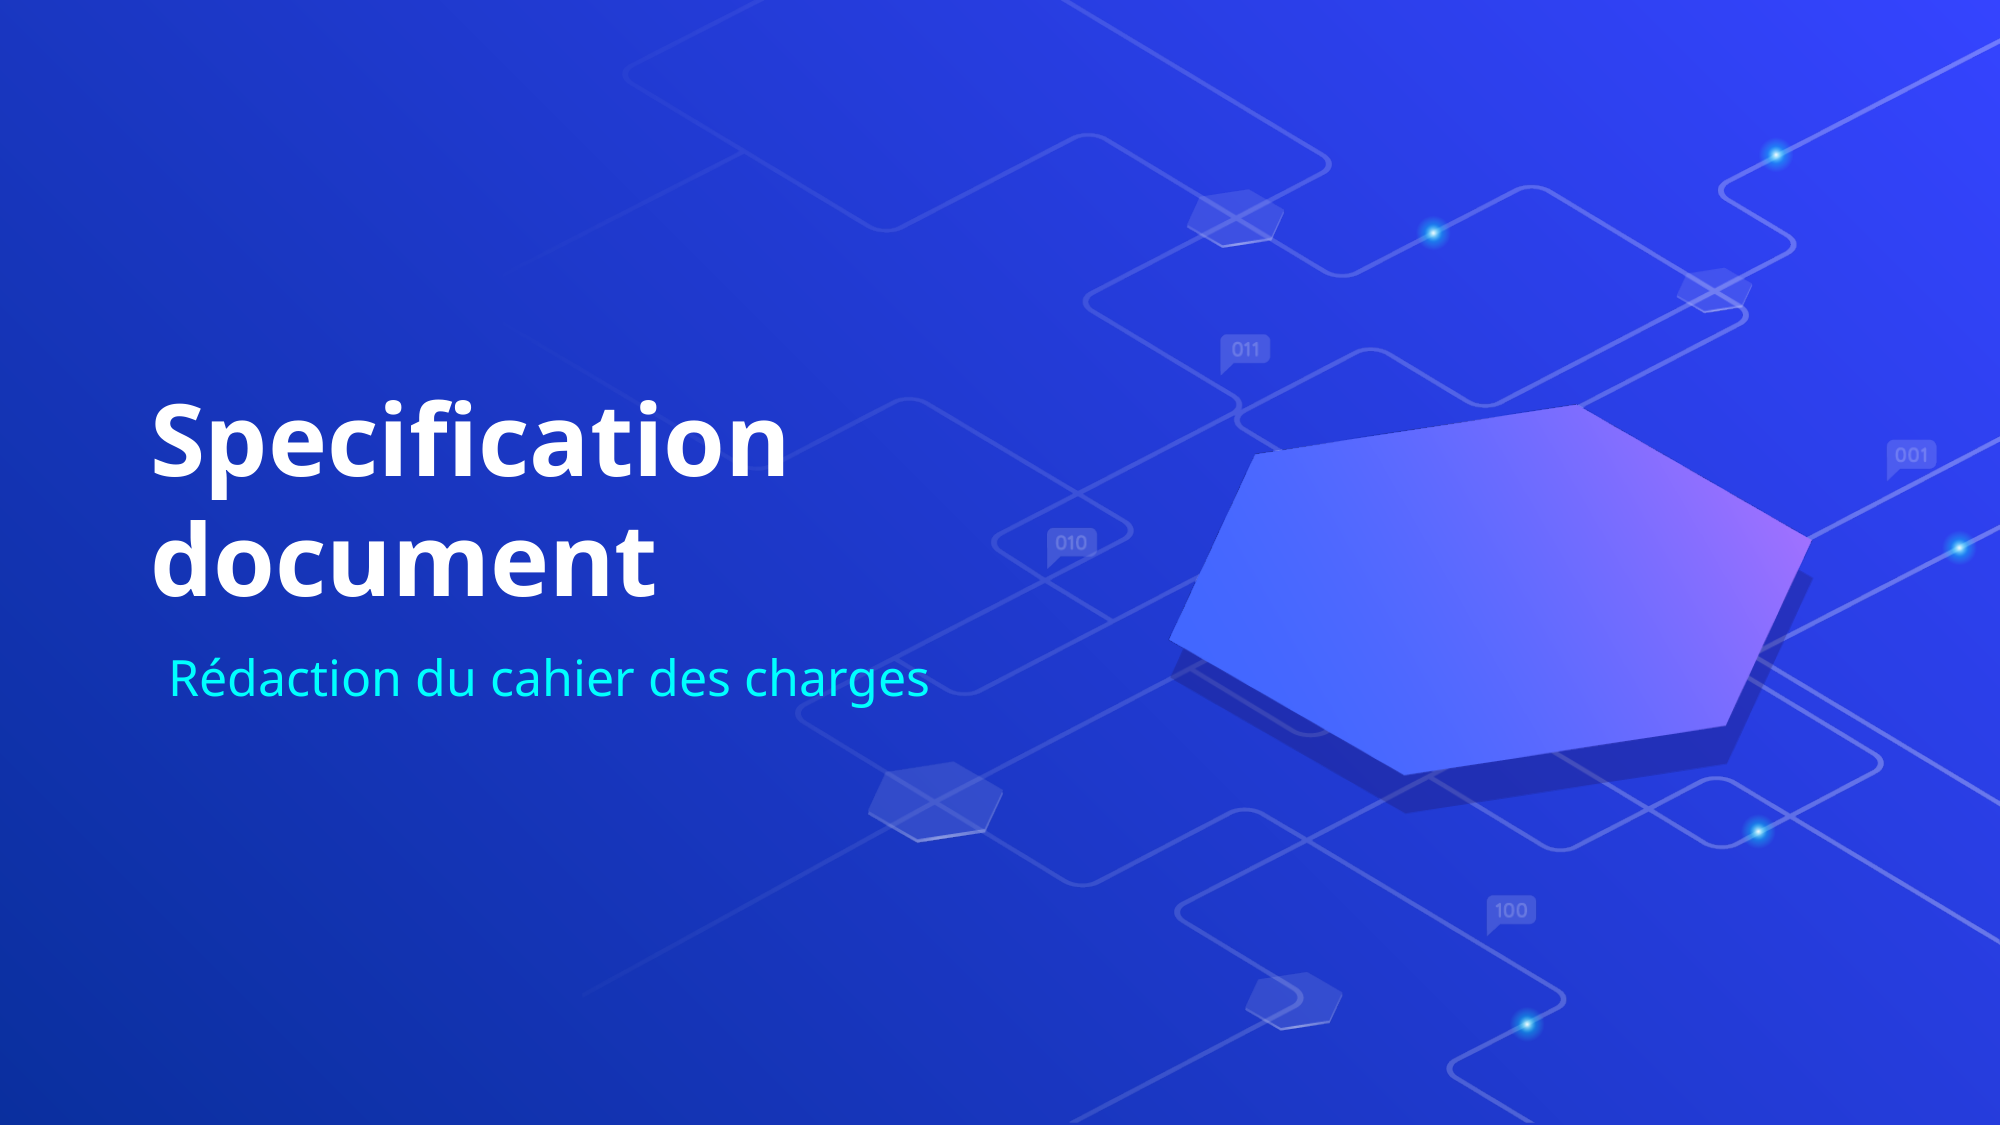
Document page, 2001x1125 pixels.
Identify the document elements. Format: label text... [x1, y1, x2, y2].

title Specification document [150, 362, 1131, 617]
subtitle Rédaction du cahier des charges [150, 637, 1083, 810]
picture [0, 0, 2000, 1125]
